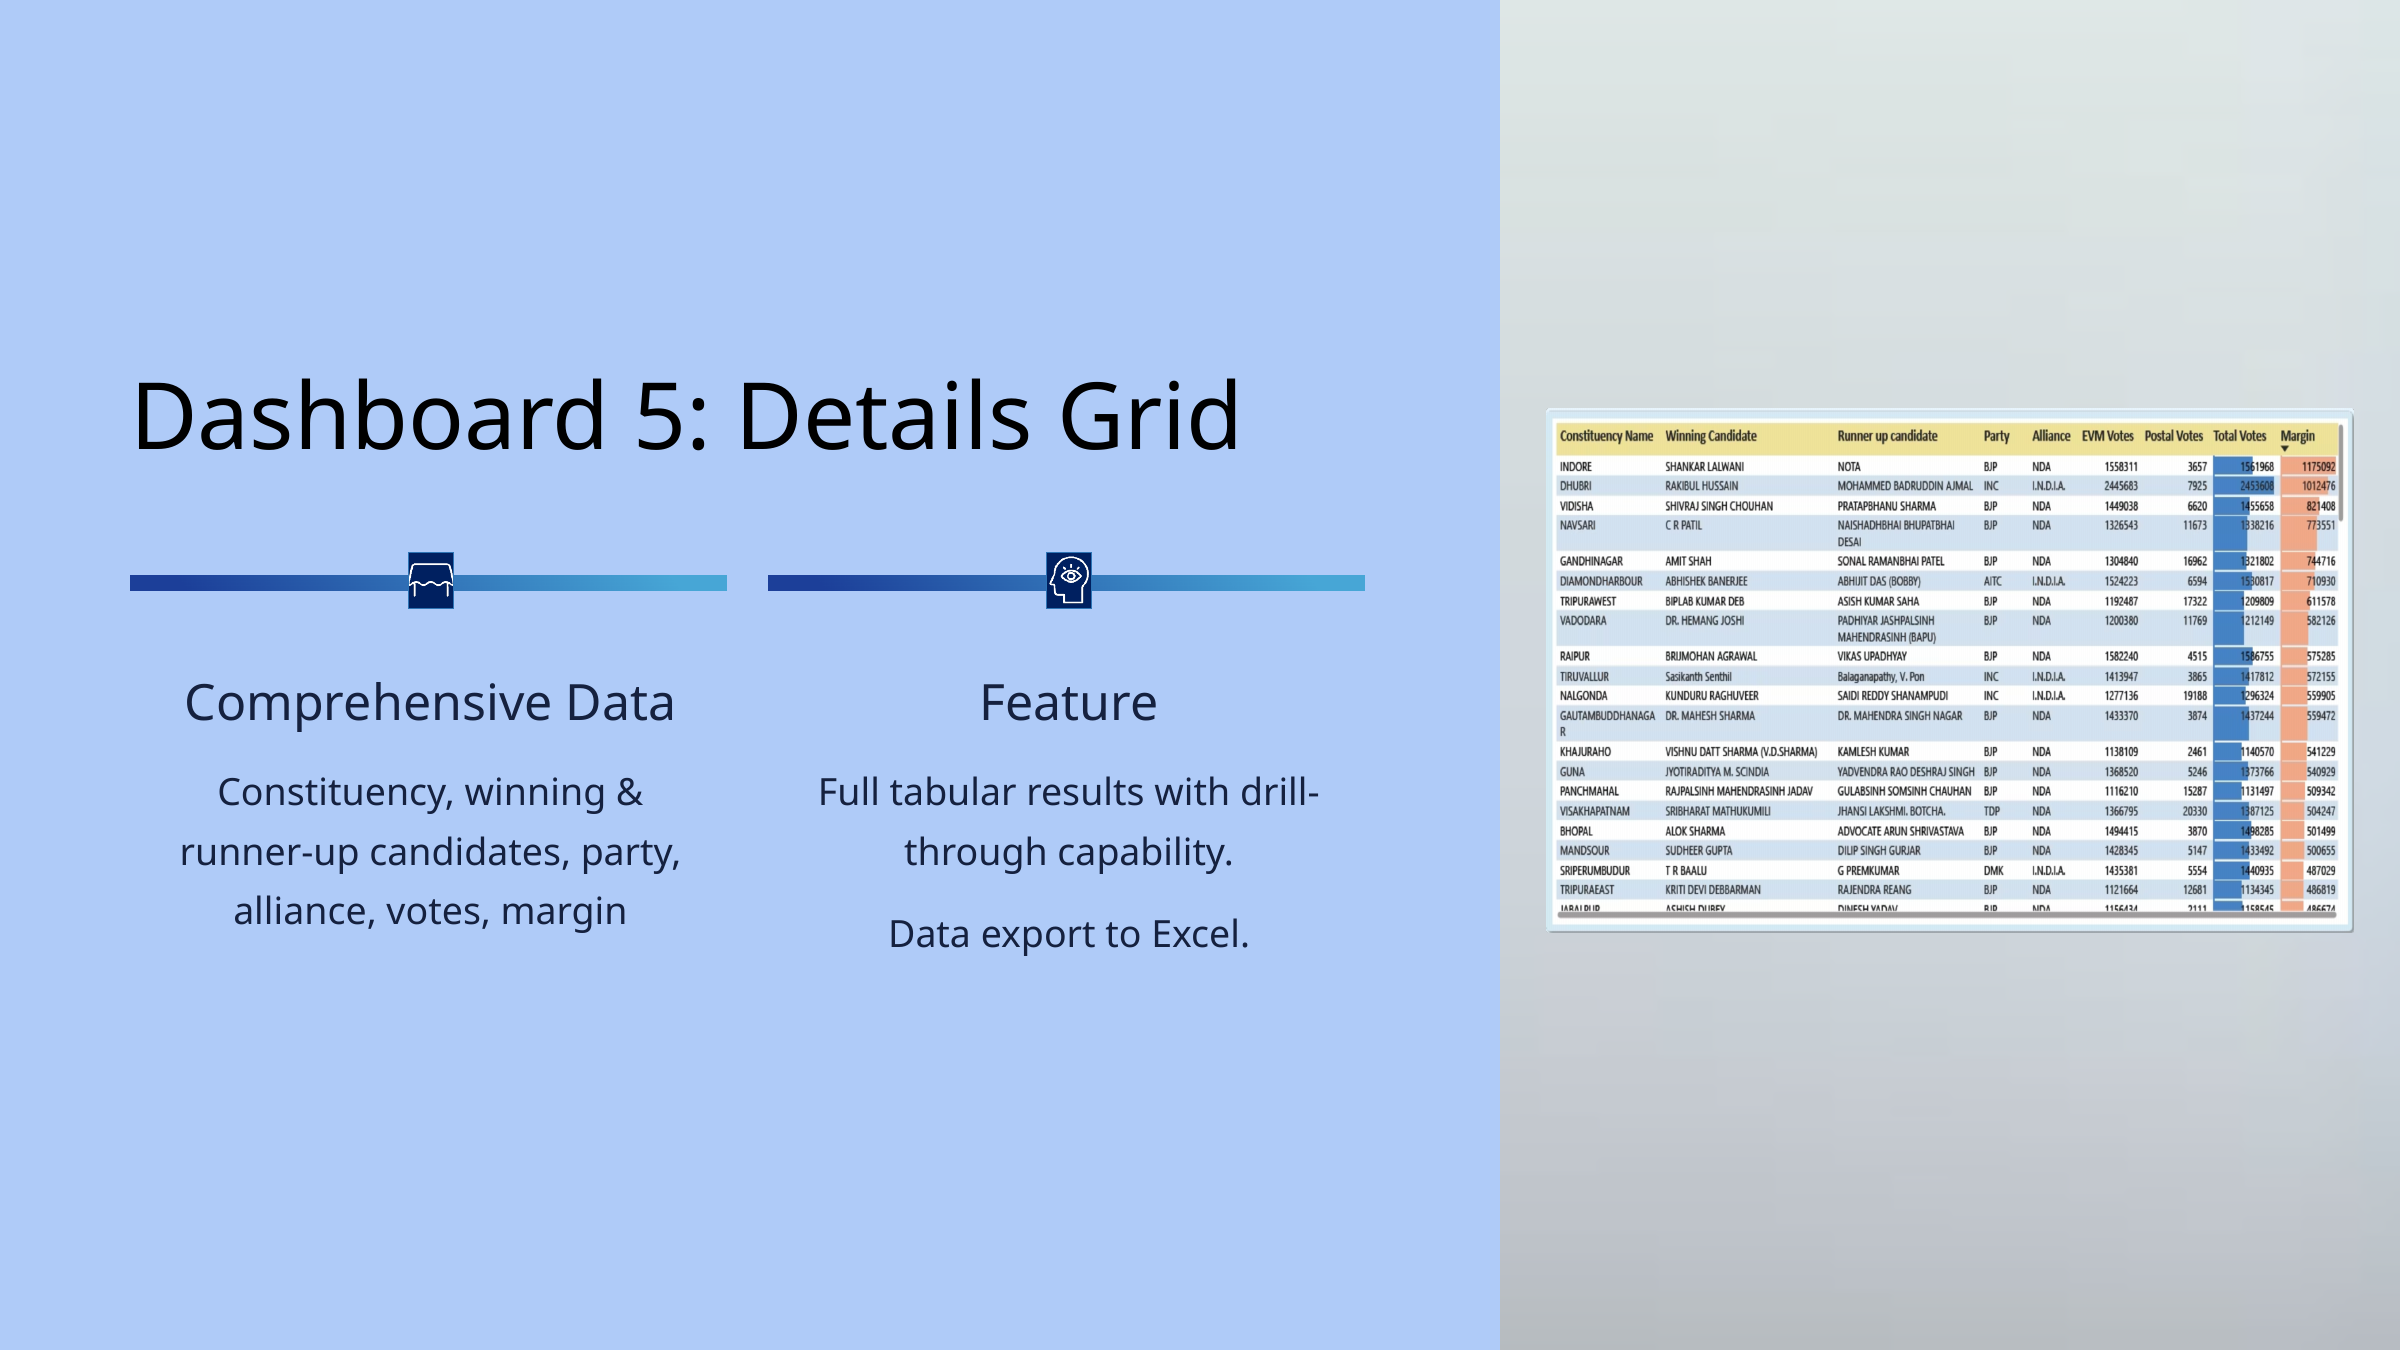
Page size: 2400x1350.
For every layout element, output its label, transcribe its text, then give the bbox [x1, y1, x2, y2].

picture [130, 524, 732, 637]
text_box Dashboard 5: Details Grid [130, 352, 1222, 470]
text_box [768, 596, 1370, 998]
text_box Constituency, winning & runner-up candidates, party, alliance, votes, margin [172, 754, 690, 933]
text_box Full tabular results with drill-through capability. [810, 754, 1328, 874]
picture [1499, 0, 2400, 1350]
picture [768, 524, 1370, 637]
text_box Data export to Excel. [810, 895, 1328, 955]
text_box [130, 596, 732, 998]
text_box Comprehensive Data [198, 673, 664, 732]
text_box Feature [836, 673, 1302, 732]
